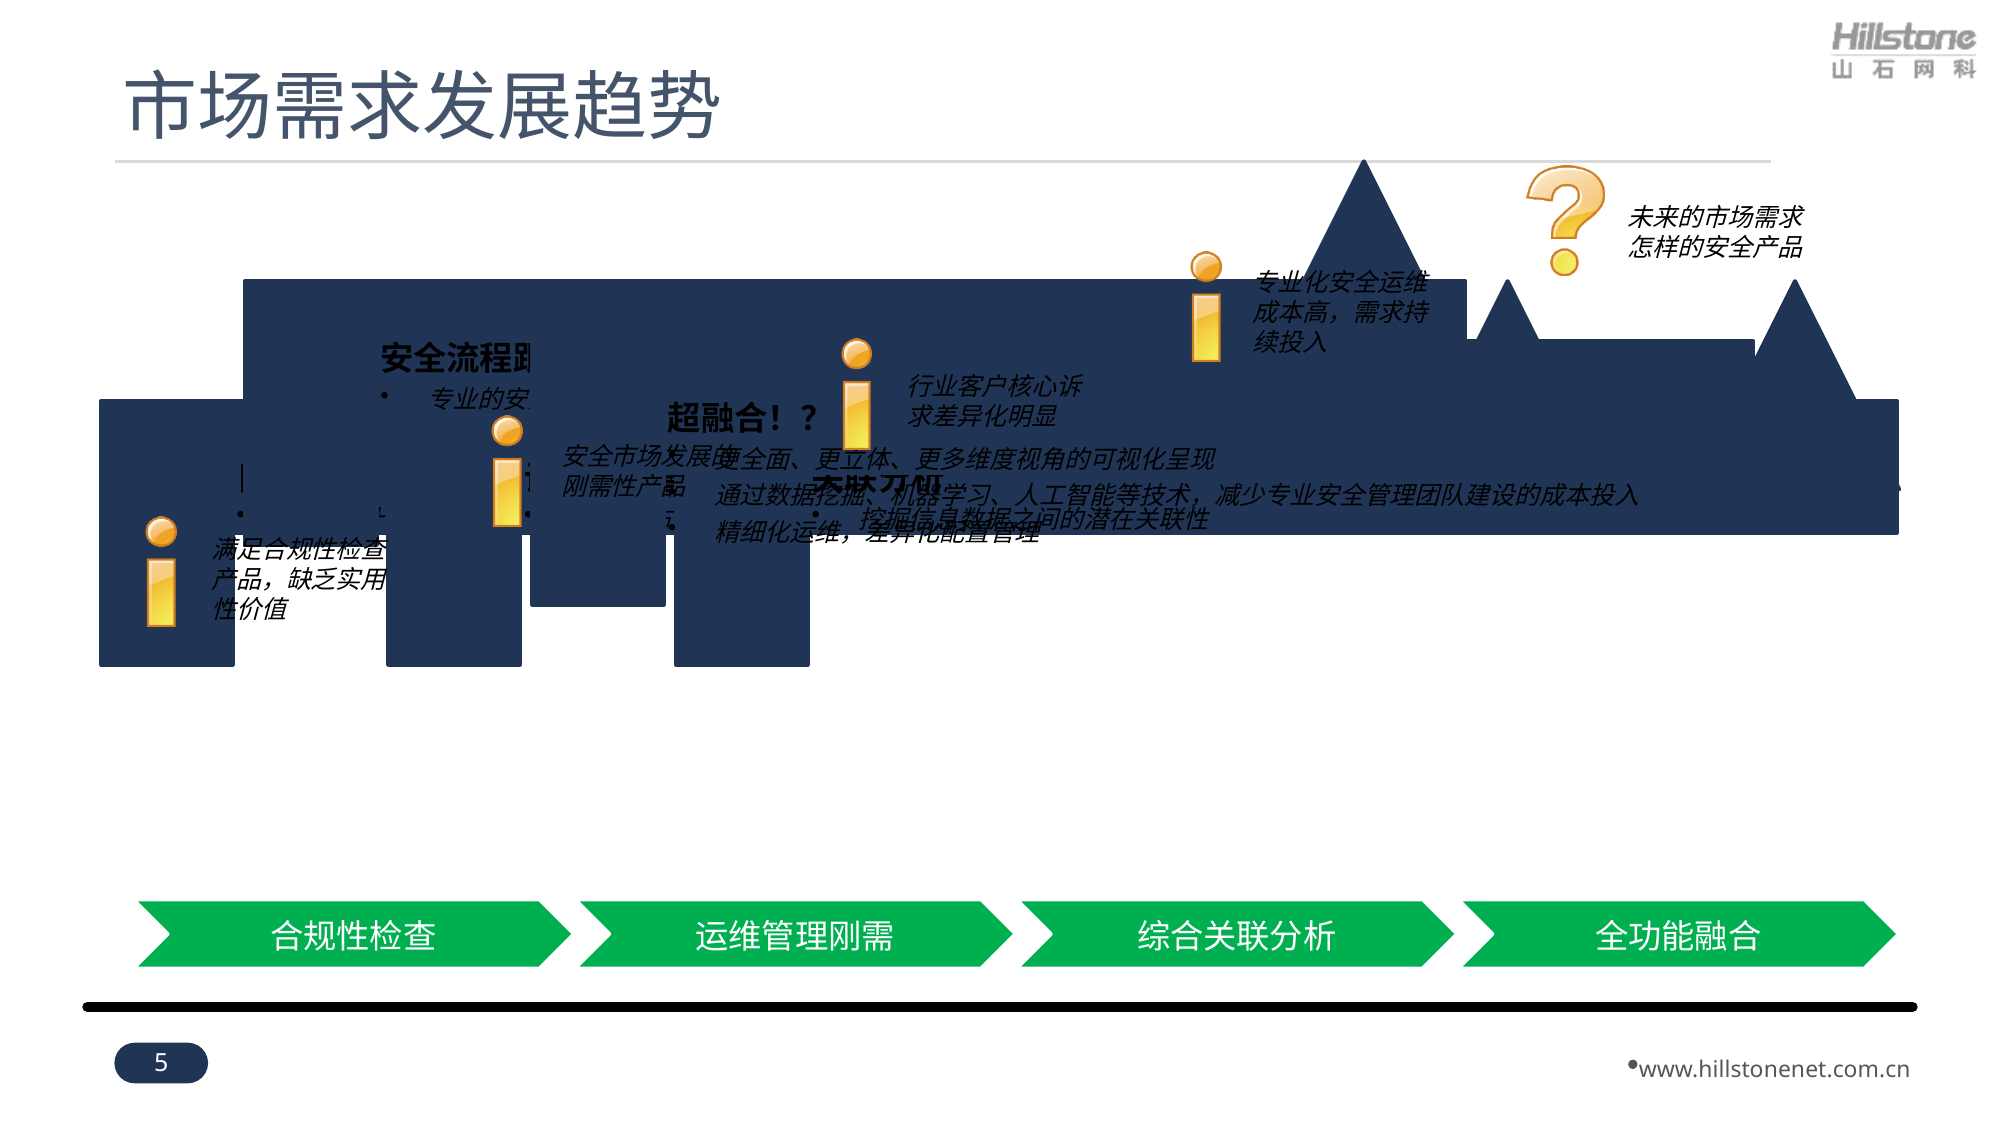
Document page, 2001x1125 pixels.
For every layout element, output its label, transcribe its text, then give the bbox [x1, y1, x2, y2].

text_box 专业化安全运维成本高，需求持续投入 [1237, 258, 1454, 311]
picture [1525, 164, 1606, 277]
picture [490, 415, 524, 527]
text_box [132, 899, 1900, 969]
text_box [100, 311, 1900, 943]
title 市场需求发展趋势 [114, 58, 1725, 160]
picture [144, 515, 178, 627]
picture [1189, 250, 1223, 362]
slide_number 5 [113, 1041, 210, 1085]
picture [839, 338, 874, 450]
picture [1817, 13, 1989, 85]
text_box 未来的市场需求怎样的安全产品 [1612, 194, 1829, 270]
